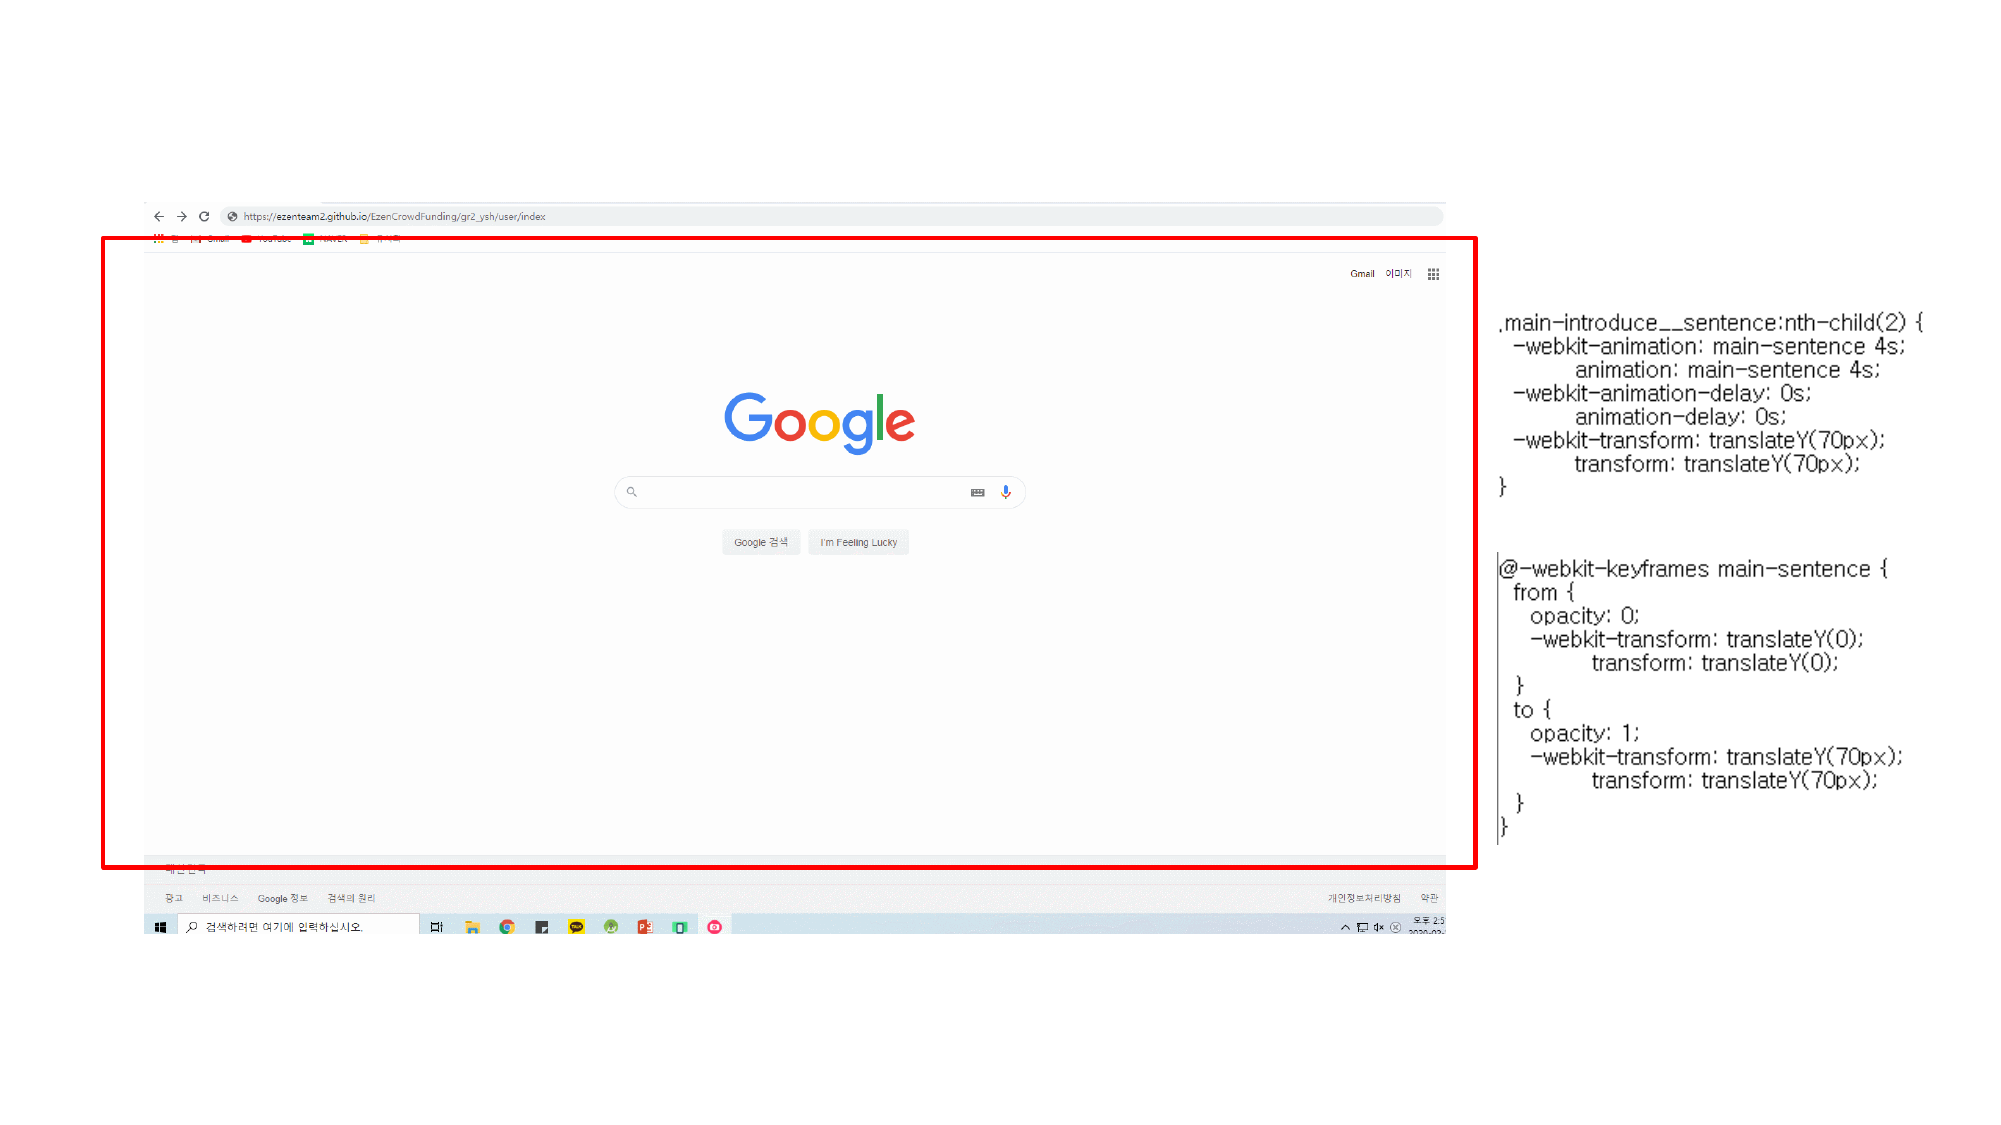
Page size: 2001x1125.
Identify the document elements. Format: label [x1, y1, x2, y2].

text_box [101, 236, 139, 870]
text_box [1451, 236, 1478, 870]
picture [1497, 552, 1920, 845]
picture [1497, 309, 1947, 506]
picture [144, 202, 1447, 934]
